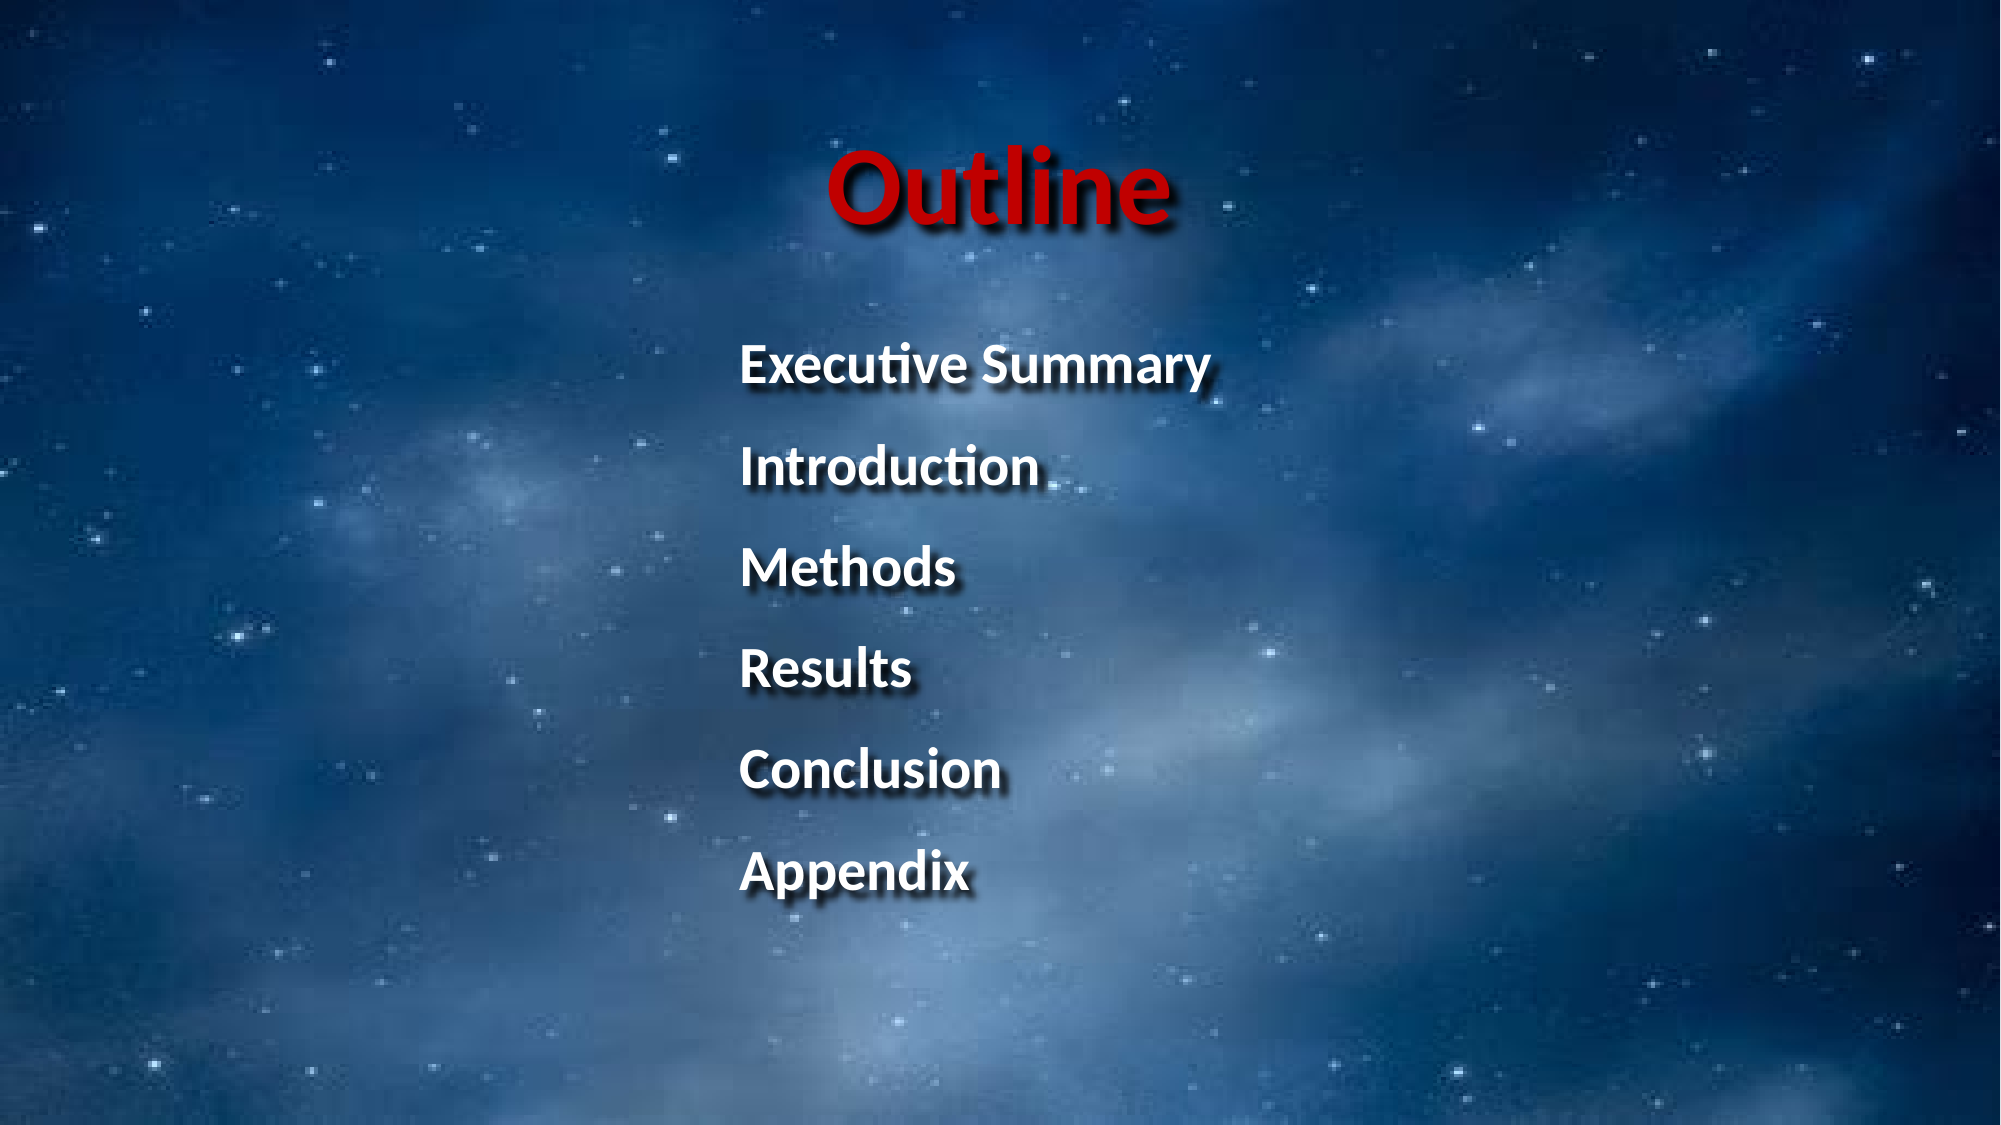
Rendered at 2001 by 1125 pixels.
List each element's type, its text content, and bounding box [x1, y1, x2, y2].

text_box Outline [136, 0, 1864, 264]
picture [0, 0, 2001, 1125]
text_box Executive Summary Introduction Methods Results Conclusion Appendix [724, 318, 1275, 932]
